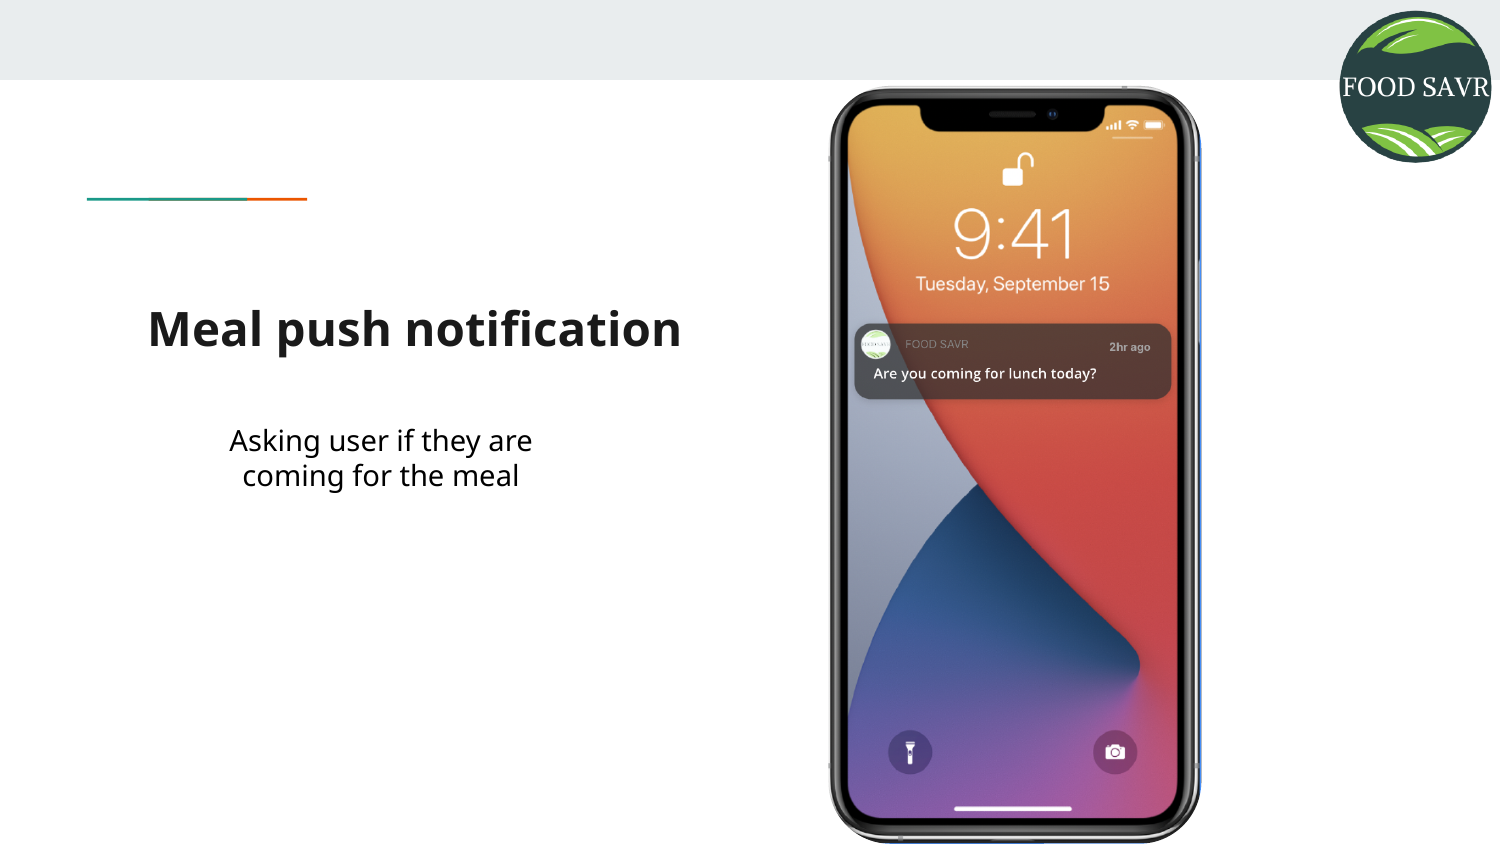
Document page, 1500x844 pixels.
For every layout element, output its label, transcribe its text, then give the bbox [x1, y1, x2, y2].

text_box Asking user if they are coming for the meal [207, 407, 556, 508]
picture [828, 85, 1202, 844]
title Meal push notification [80, 284, 750, 372]
picture [1330, 0, 1500, 173]
